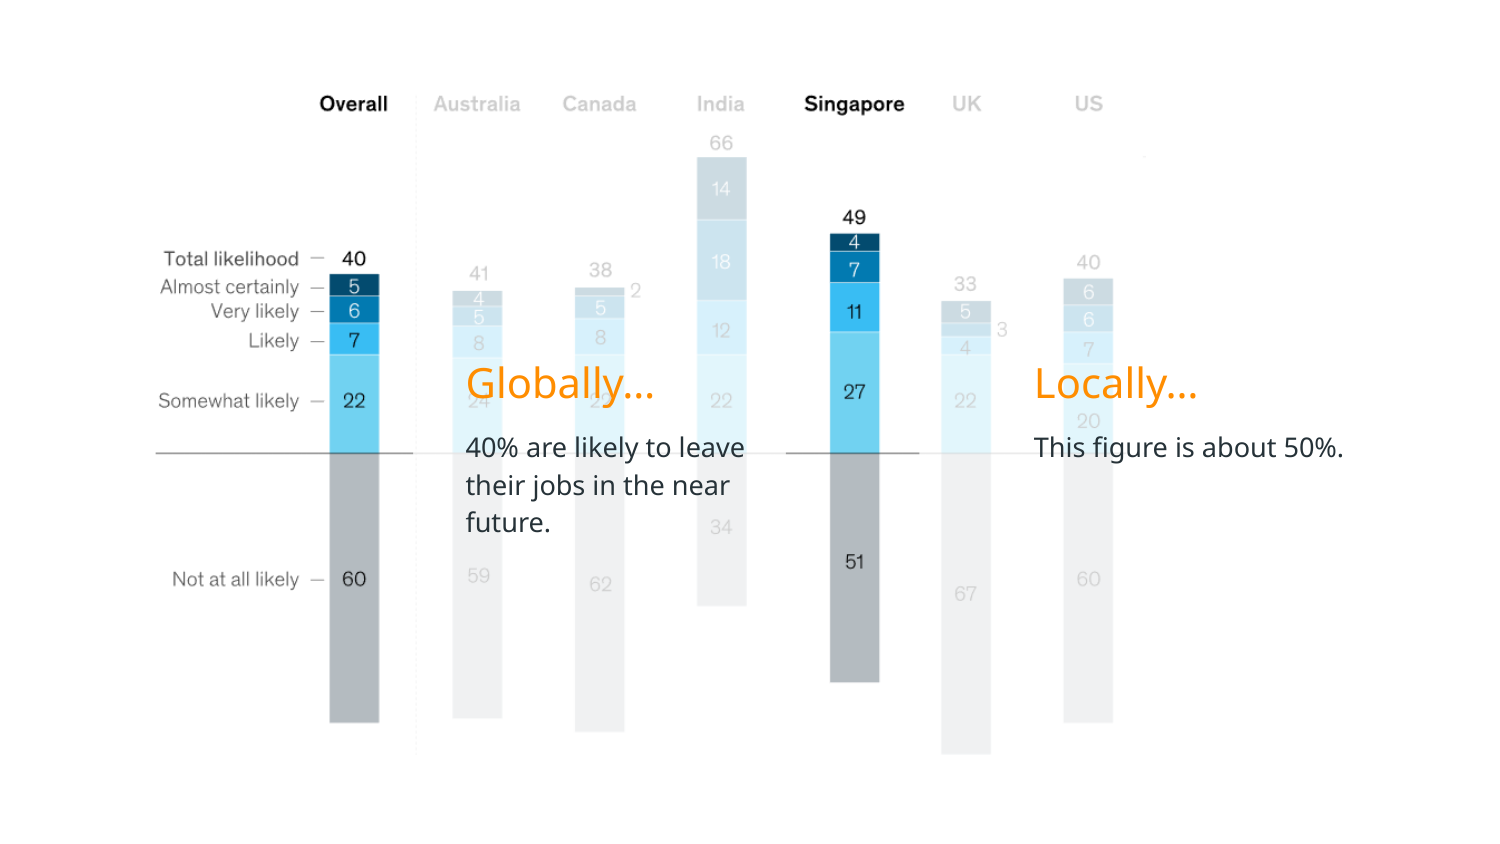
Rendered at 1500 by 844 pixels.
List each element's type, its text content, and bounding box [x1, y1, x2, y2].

title Locally… [1150, 341, 1302, 436]
subtitle This figure is about 50%. [1150, 410, 1374, 549]
picture [139, 77, 1146, 767]
